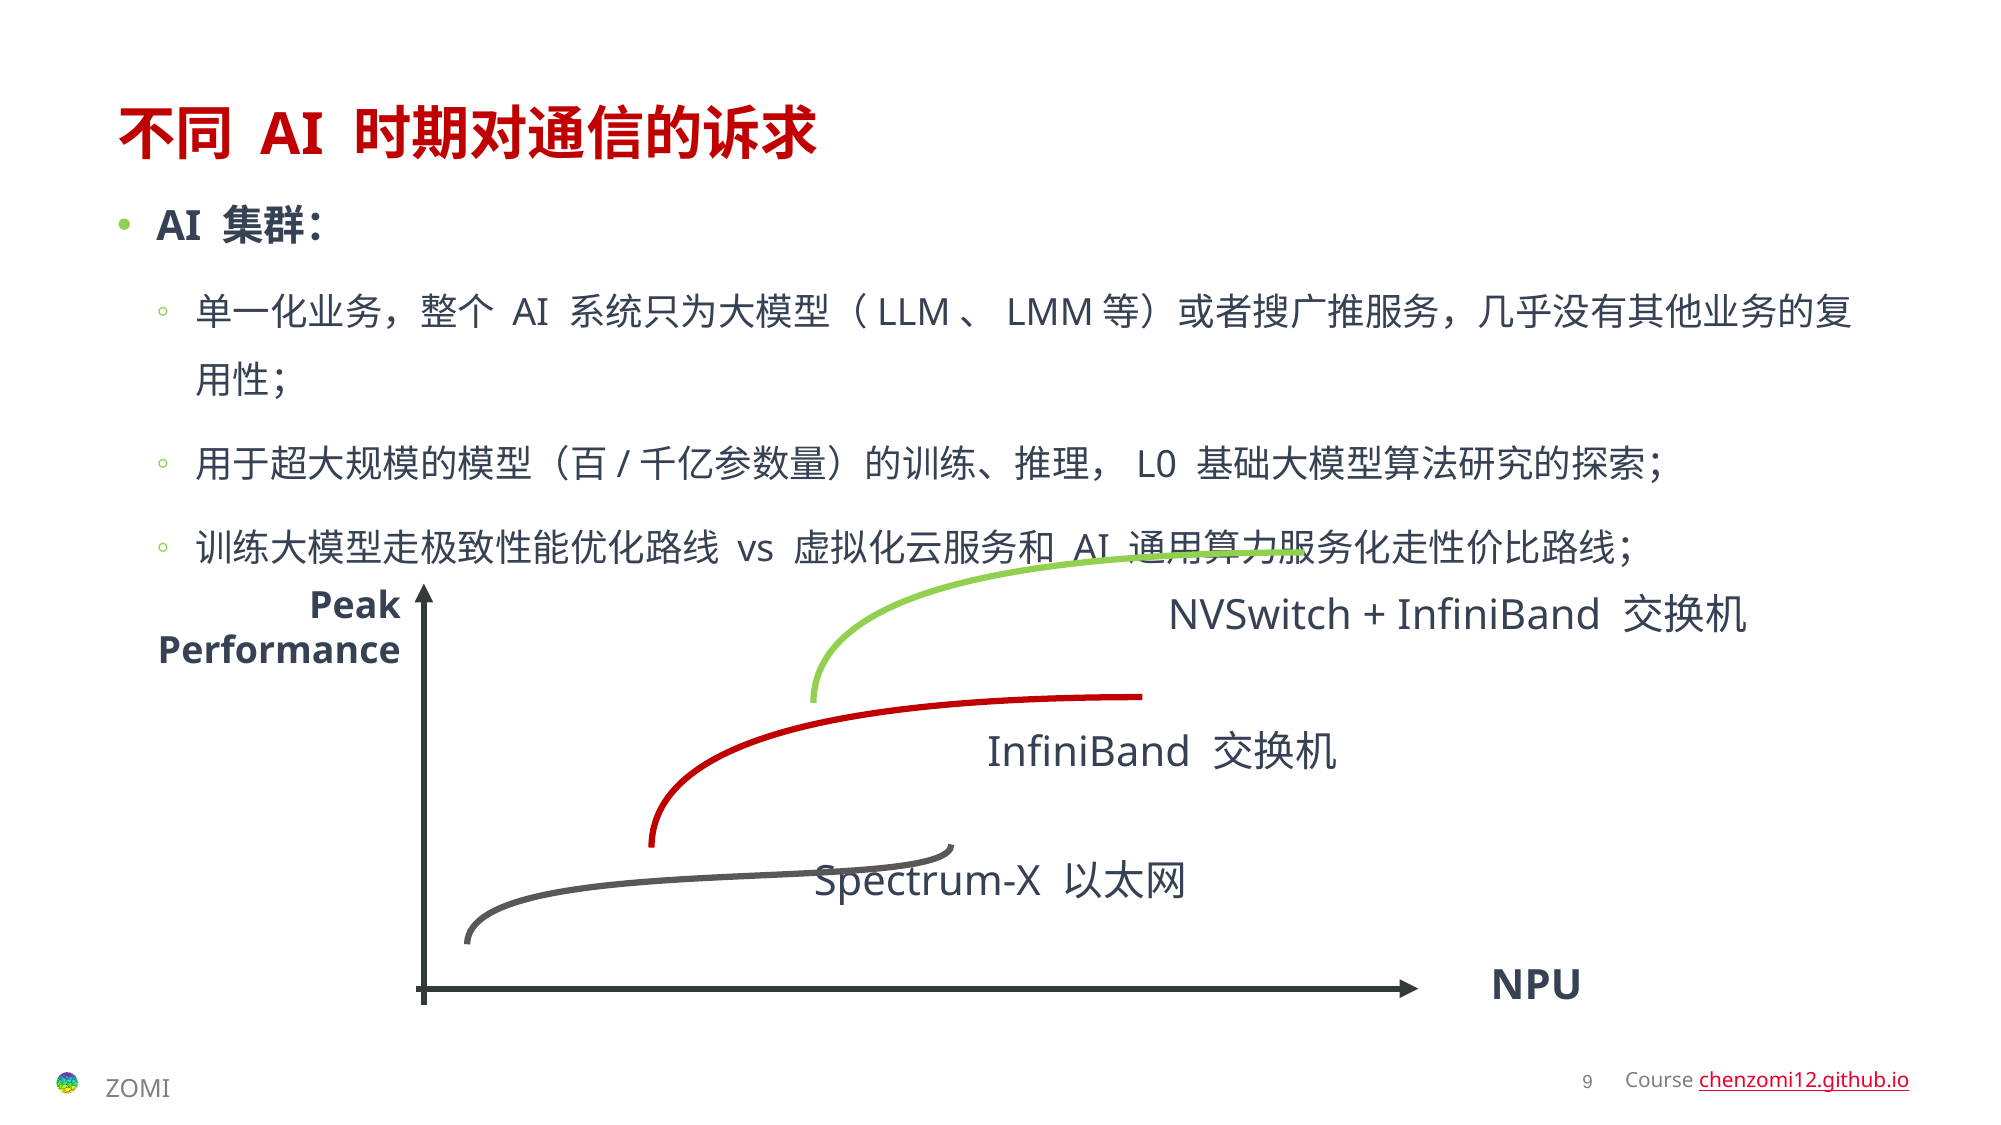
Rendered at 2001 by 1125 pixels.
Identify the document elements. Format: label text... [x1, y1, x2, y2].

text_box InfiniBand 交换机 [1187, 717, 1353, 783]
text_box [632, 673, 1181, 890]
list AI 集群： 单一化业务，整个 AI 系统只为大模型（LLM、LMM等）或者搜广推服务，几乎没有其他业务的复用性； 用于超大规模的模型（百/千亿参数量）的训练、推理，L0 基础大模型算法研究的探索； 训练大模型走极致性能优化路线 vs 虚拟化云服务和 AI 通用算力服务化走性价比路线； [102, 166, 1901, 1014]
picture [57, 1073, 77, 1093]
title 不同 AI 时期对通信的诉求 [102, 83, 1901, 166]
text_box NVSwitch + InfiniBand 交换机 [1347, 580, 1763, 646]
text_box Peak Performance [142, 573, 416, 679]
text_box Spectrum-X 以太网 [975, 846, 1202, 911]
text_box NPU [1475, 950, 1598, 1015]
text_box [448, 820, 971, 987]
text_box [794, 528, 1343, 745]
